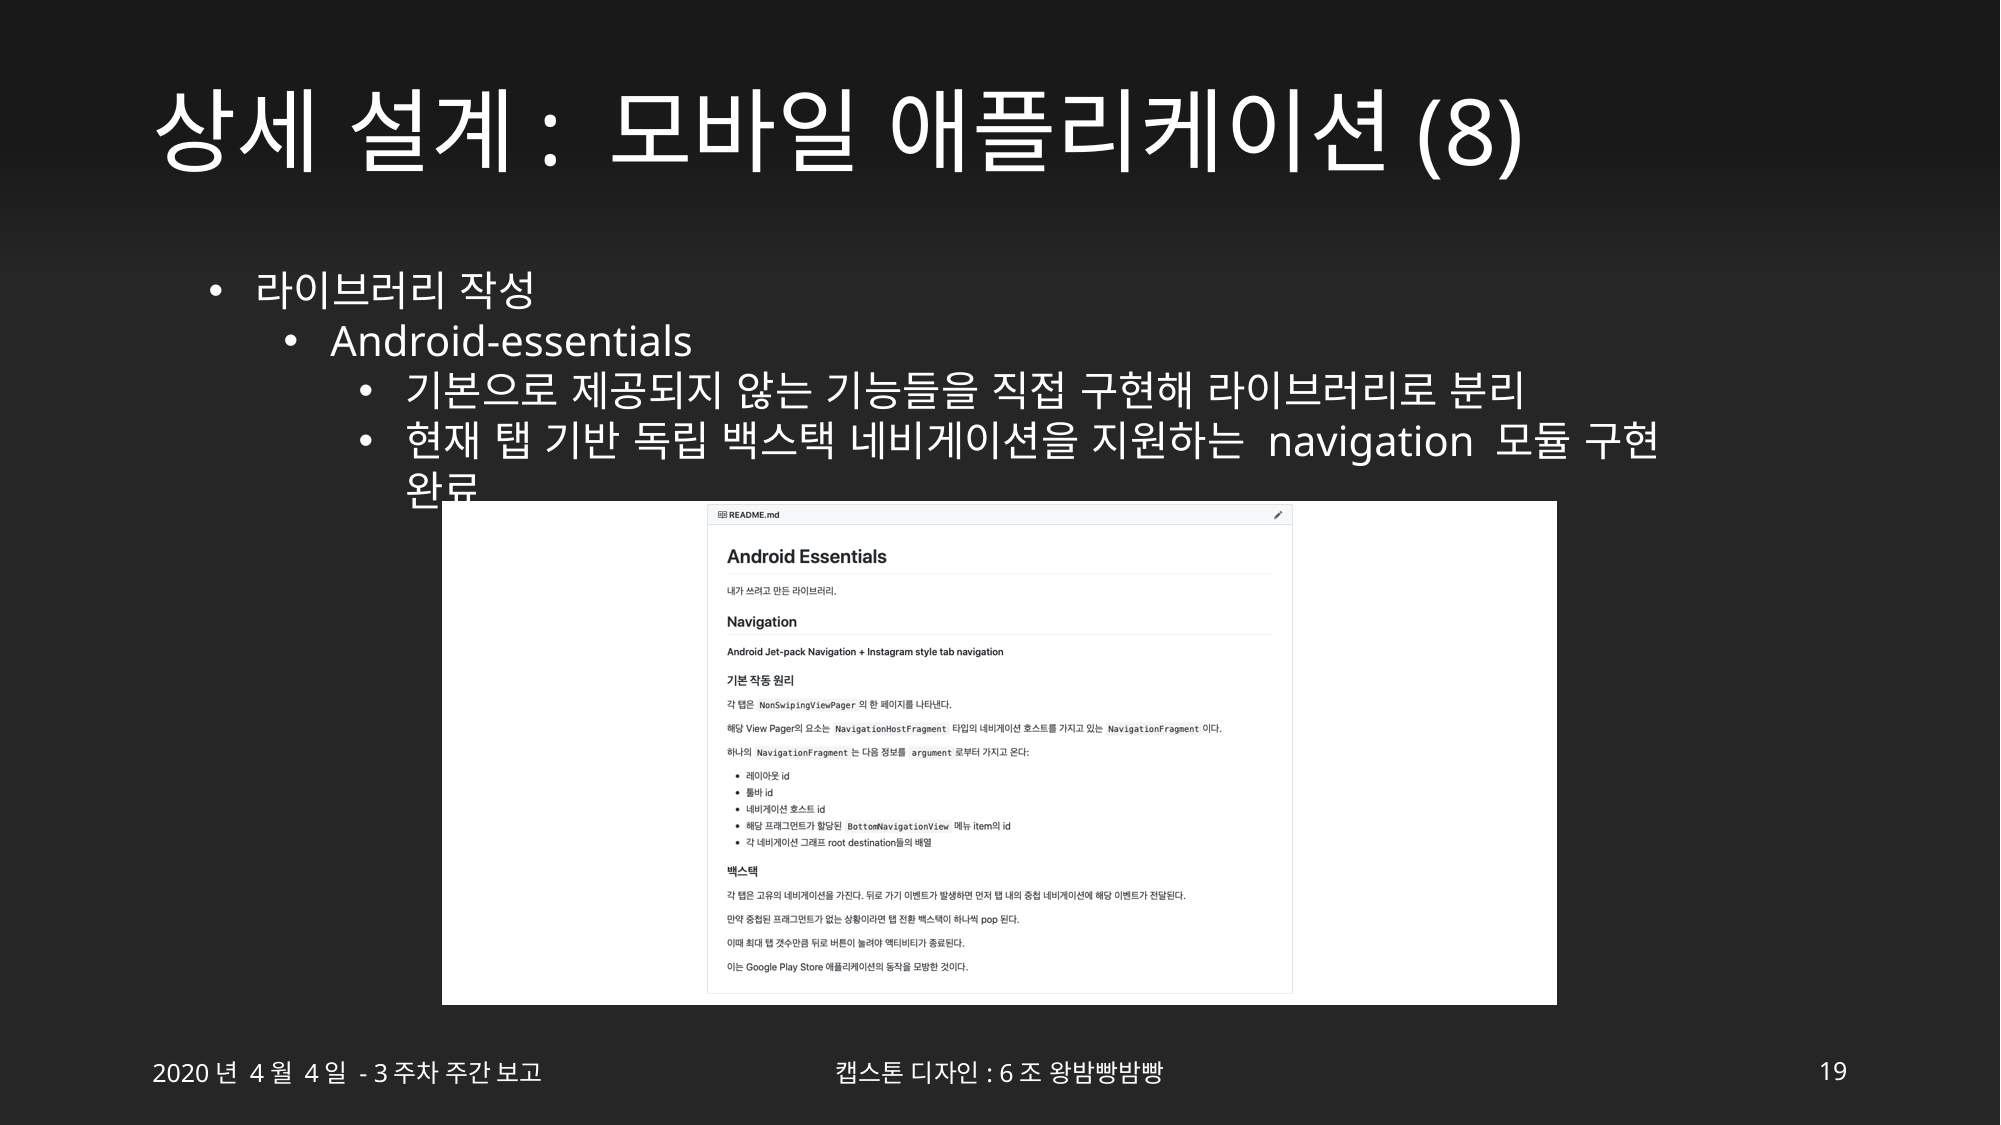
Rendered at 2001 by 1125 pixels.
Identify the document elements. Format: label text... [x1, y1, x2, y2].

title 상세 설계: 모바일 애플리케이션(8) [137, 41, 1863, 231]
text_box 라이브러리 작성 Android-essentials 기본으로 제공되지 않는 기능들을 직접 구현해 라이브러리로 분리 현재 탭 기반 독립 백스택 네비게이션을 지원하는 navigation 모듈 구현 완료 [193, 257, 1745, 523]
picture [442, 501, 1557, 1005]
footer 캡스톤 디자인: 6조 왕밤빵밤빵 [662, 1042, 1338, 1103]
slide_number 2020년 4월 4일 - 3주차 주간 보고 [137, 1042, 588, 1103]
slide_number 19 [1412, 1042, 1863, 1103]
